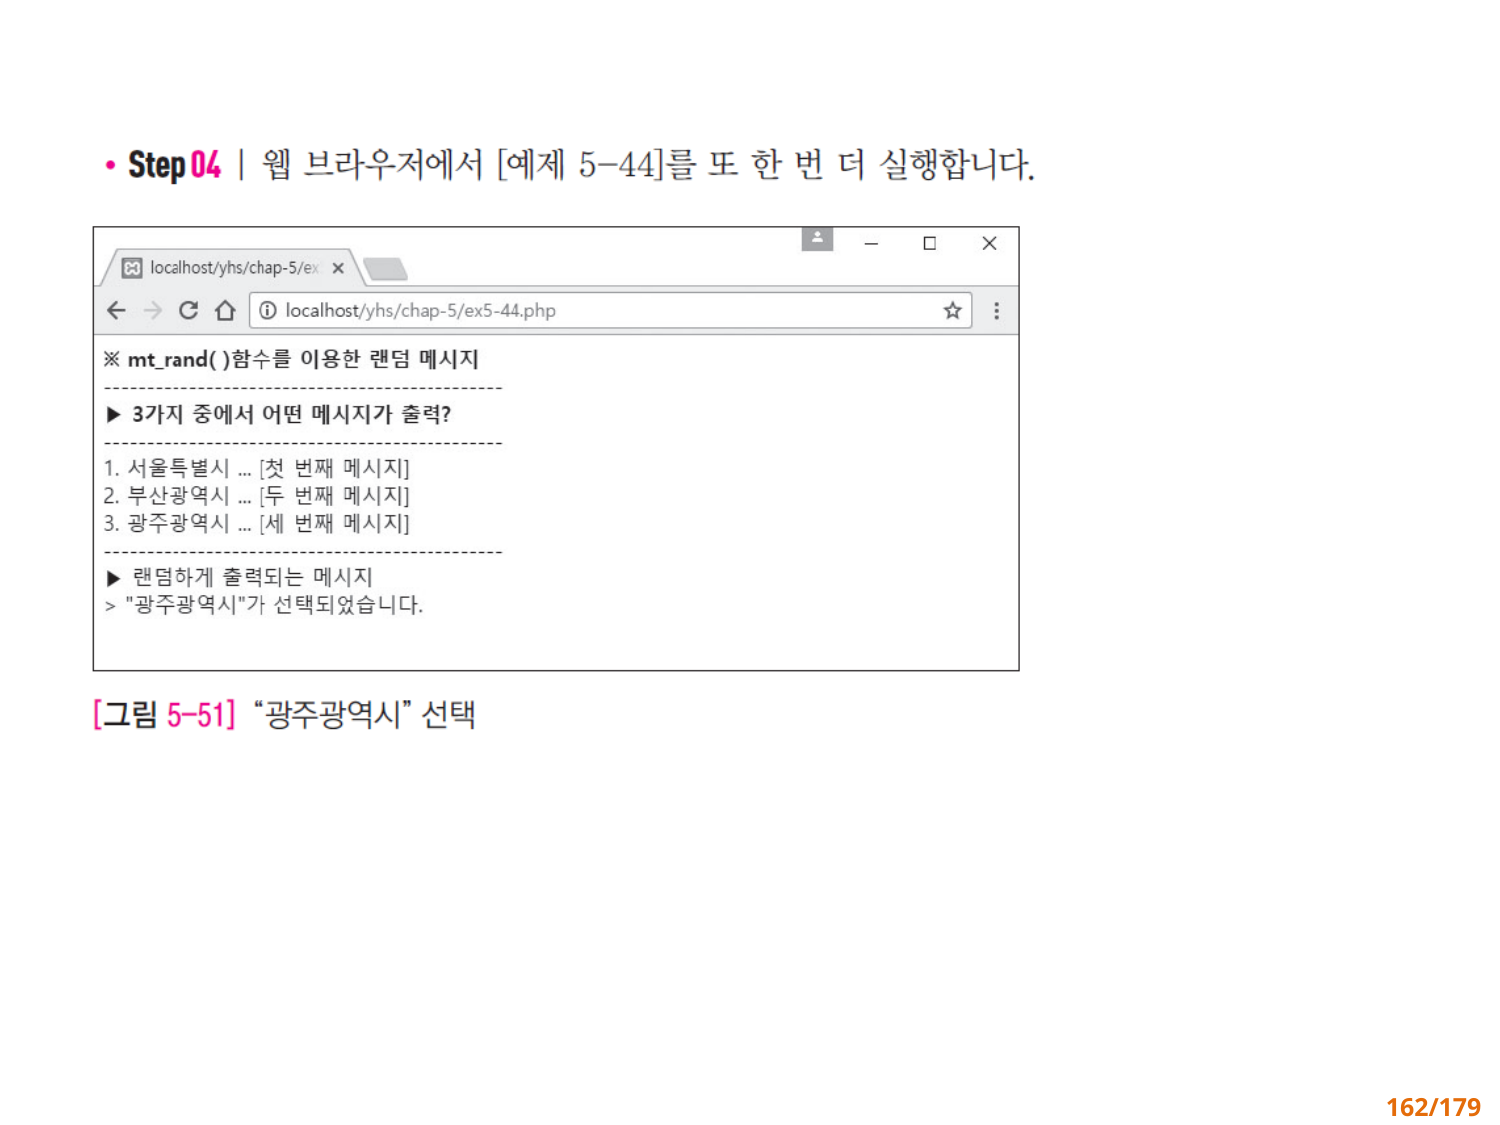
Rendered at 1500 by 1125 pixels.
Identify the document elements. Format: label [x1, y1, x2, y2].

picture [80, 136, 1058, 749]
